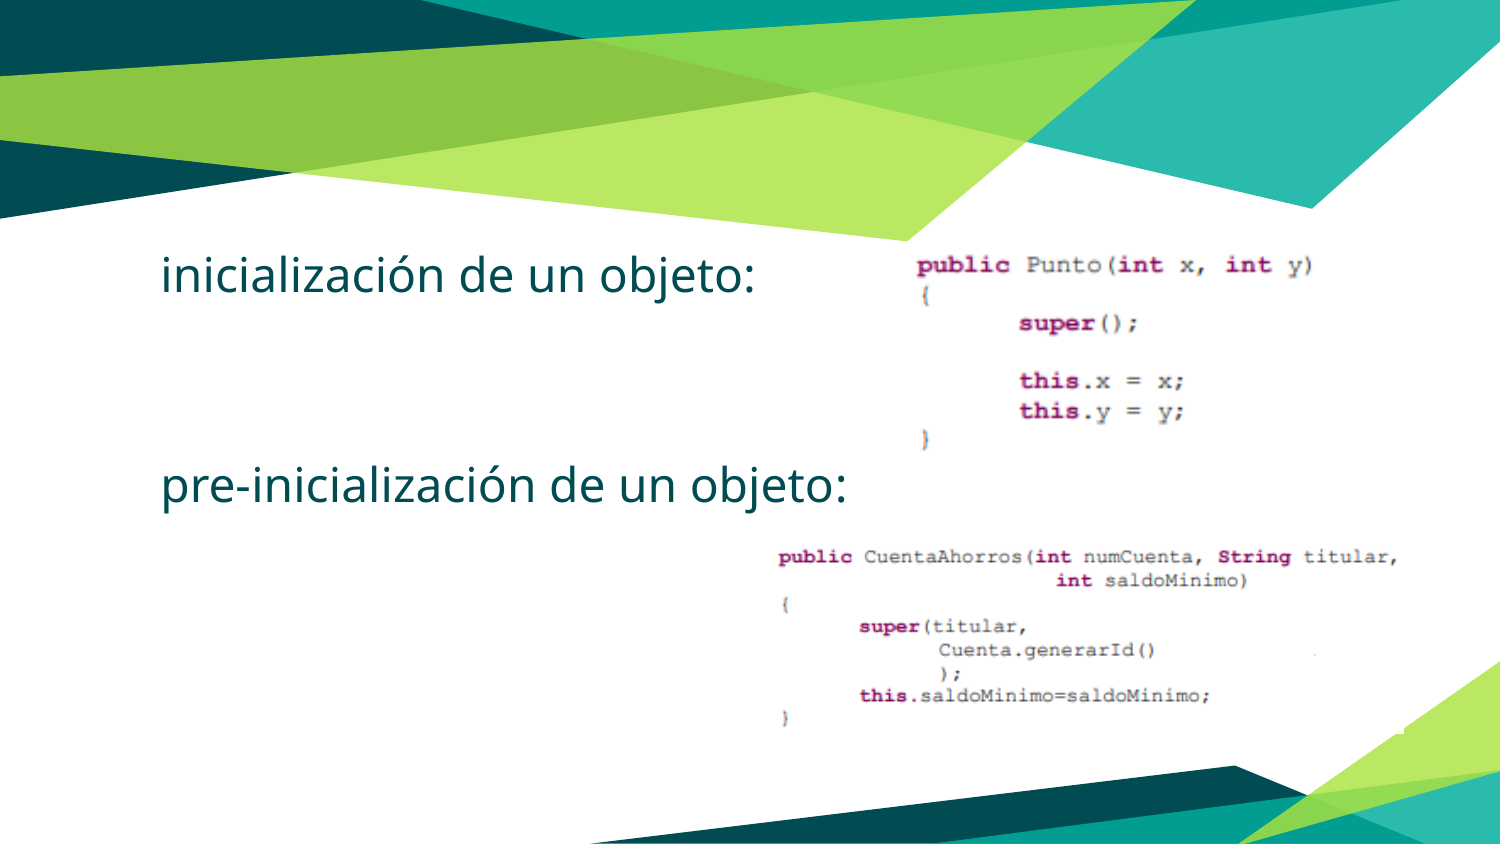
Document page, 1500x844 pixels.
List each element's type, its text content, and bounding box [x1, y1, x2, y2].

picture [894, 251, 1325, 466]
list inicialización de un objeto: pre-inicialización de un objeto: [145, 229, 1355, 776]
picture [762, 539, 1405, 735]
